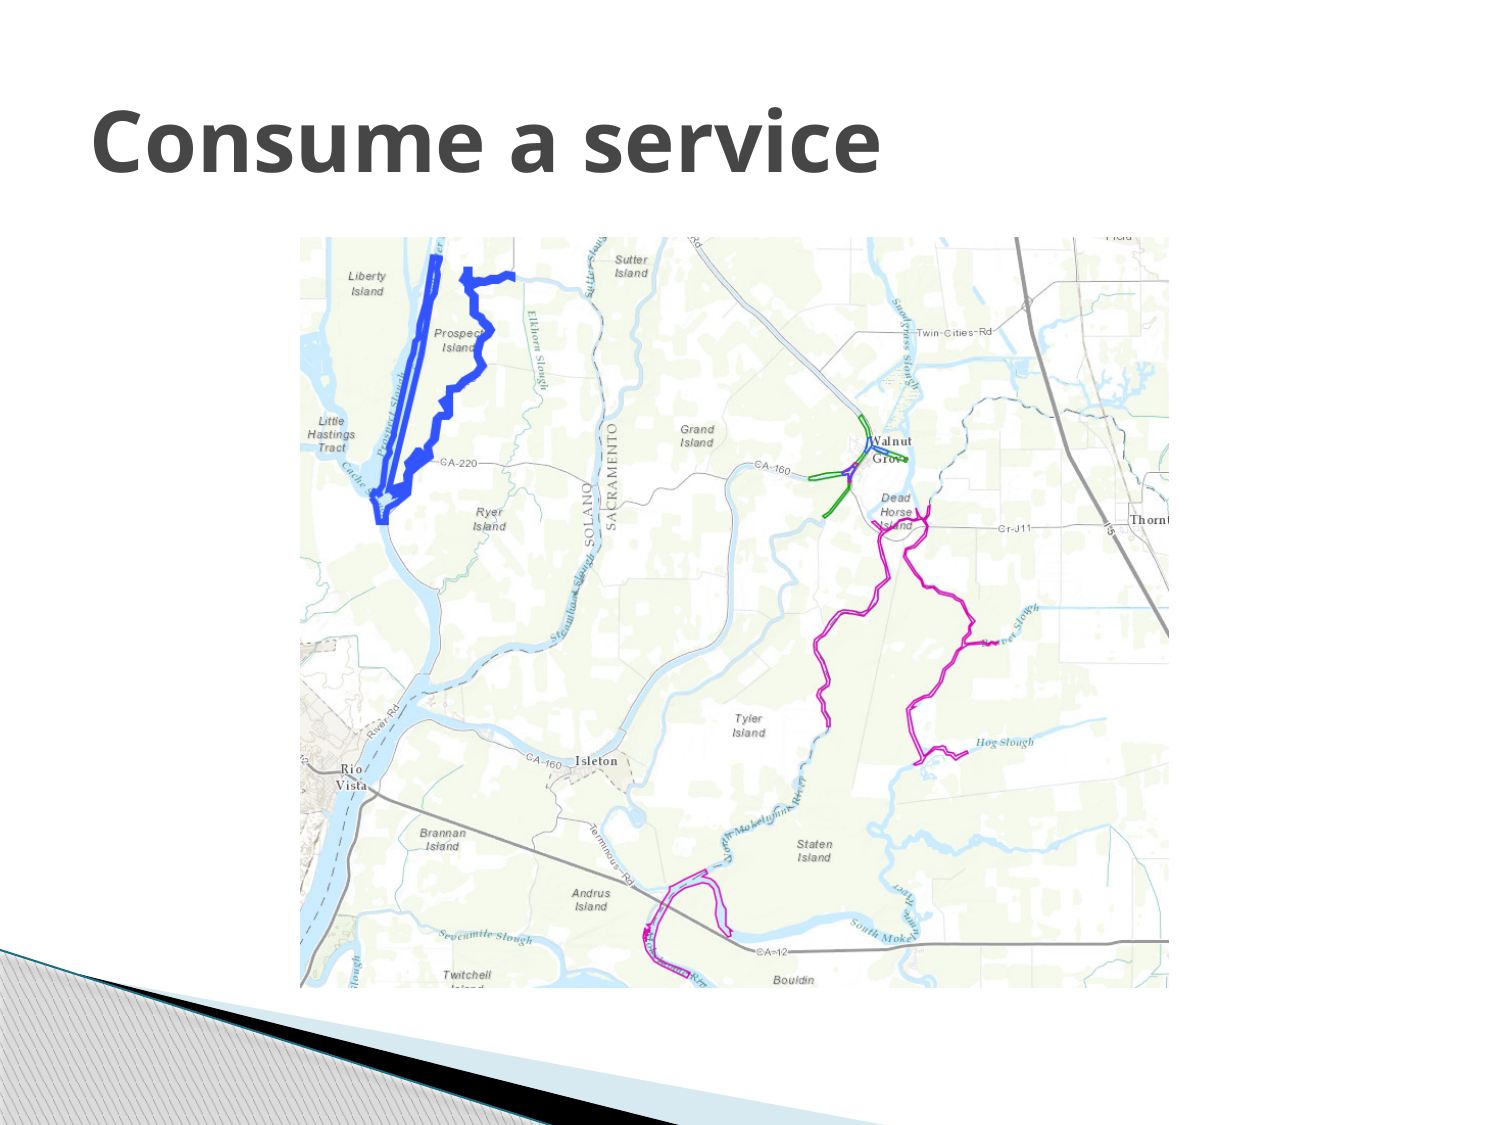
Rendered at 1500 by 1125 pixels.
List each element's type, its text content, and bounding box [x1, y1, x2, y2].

title Consume a service [75, 45, 1425, 233]
picture [299, 237, 1169, 988]
